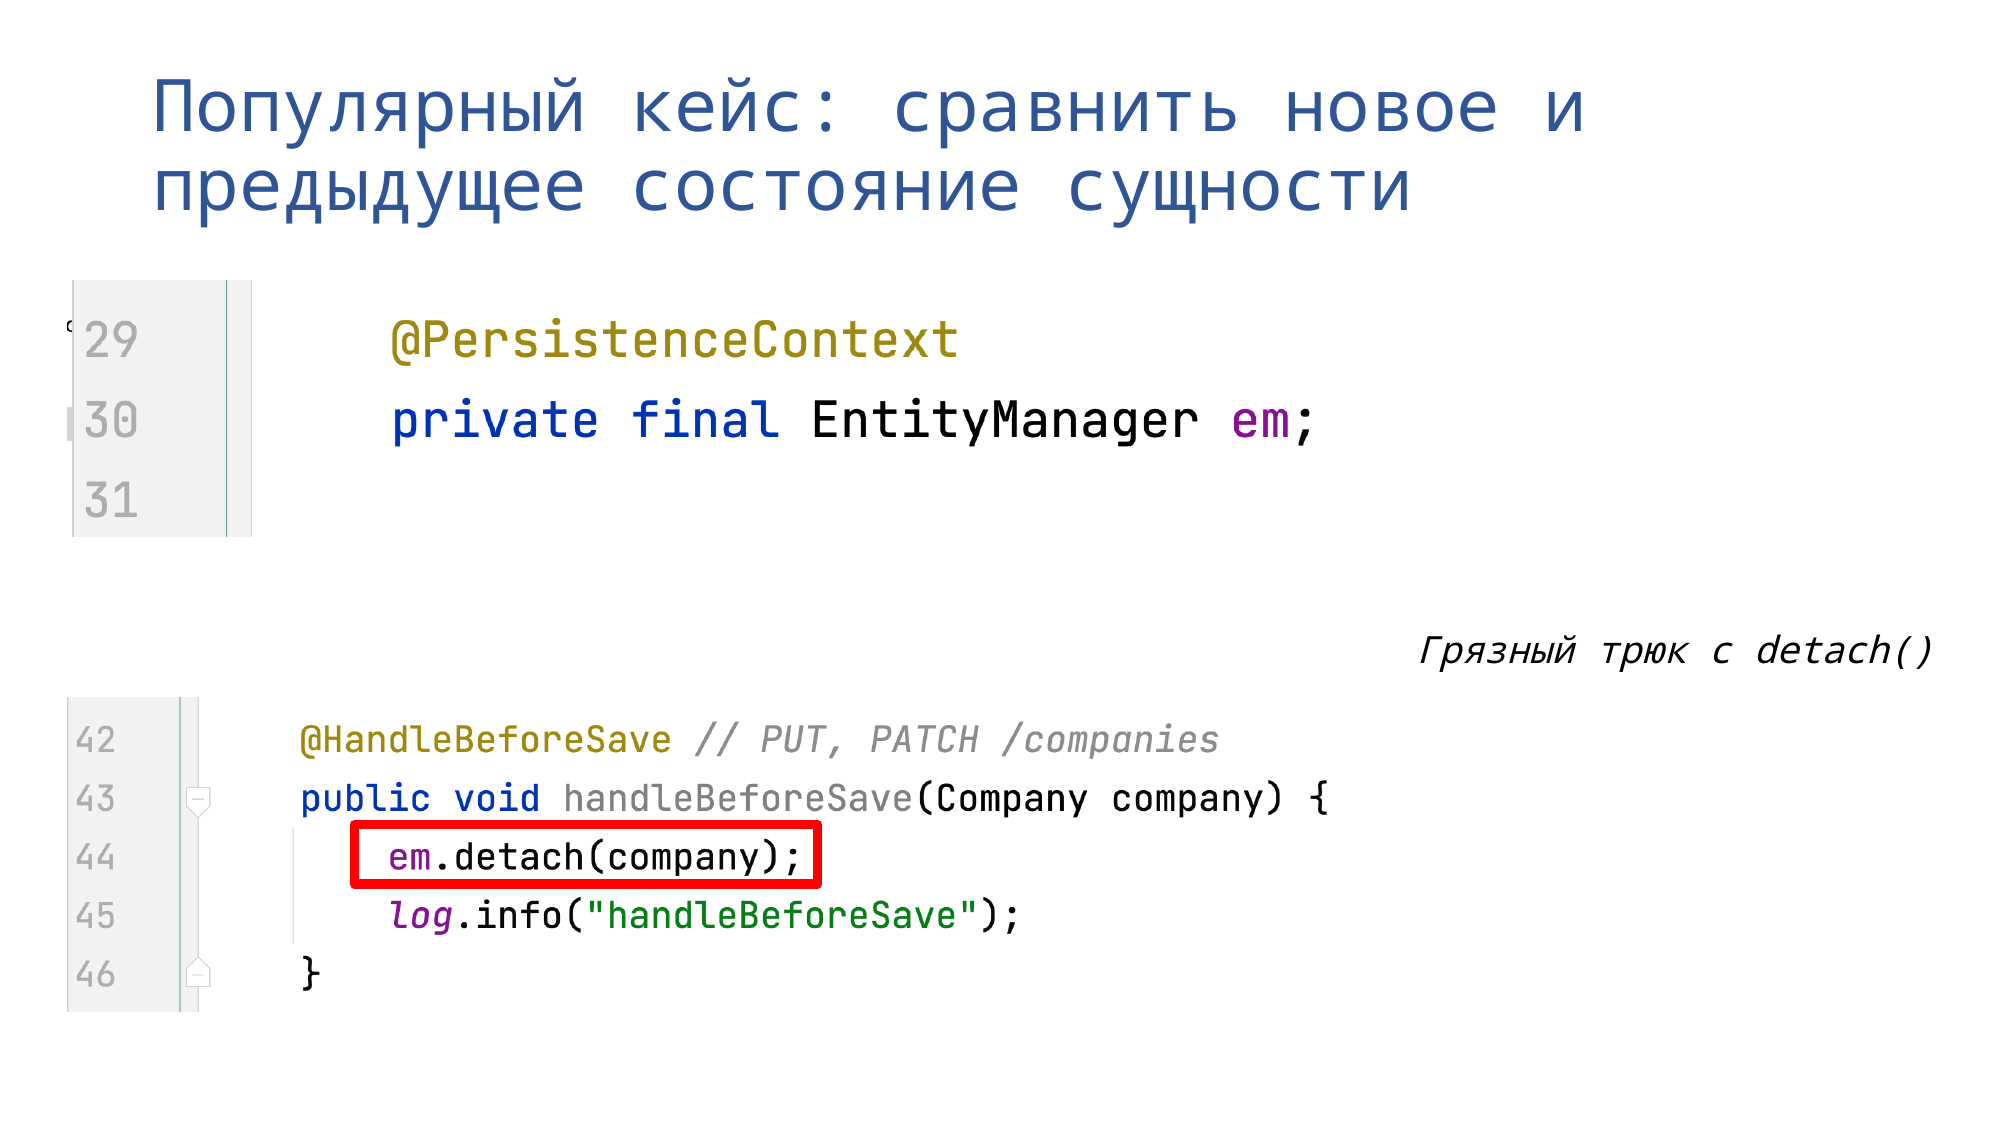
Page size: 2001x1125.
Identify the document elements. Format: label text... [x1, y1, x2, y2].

title Популярный кейс: сравнить новое и предыдущее состояние сущности [137, 59, 1863, 236]
picture [67, 280, 1343, 537]
picture [67, 697, 1343, 1012]
text_box Грязный трюк с detach() [1401, 618, 1949, 679]
